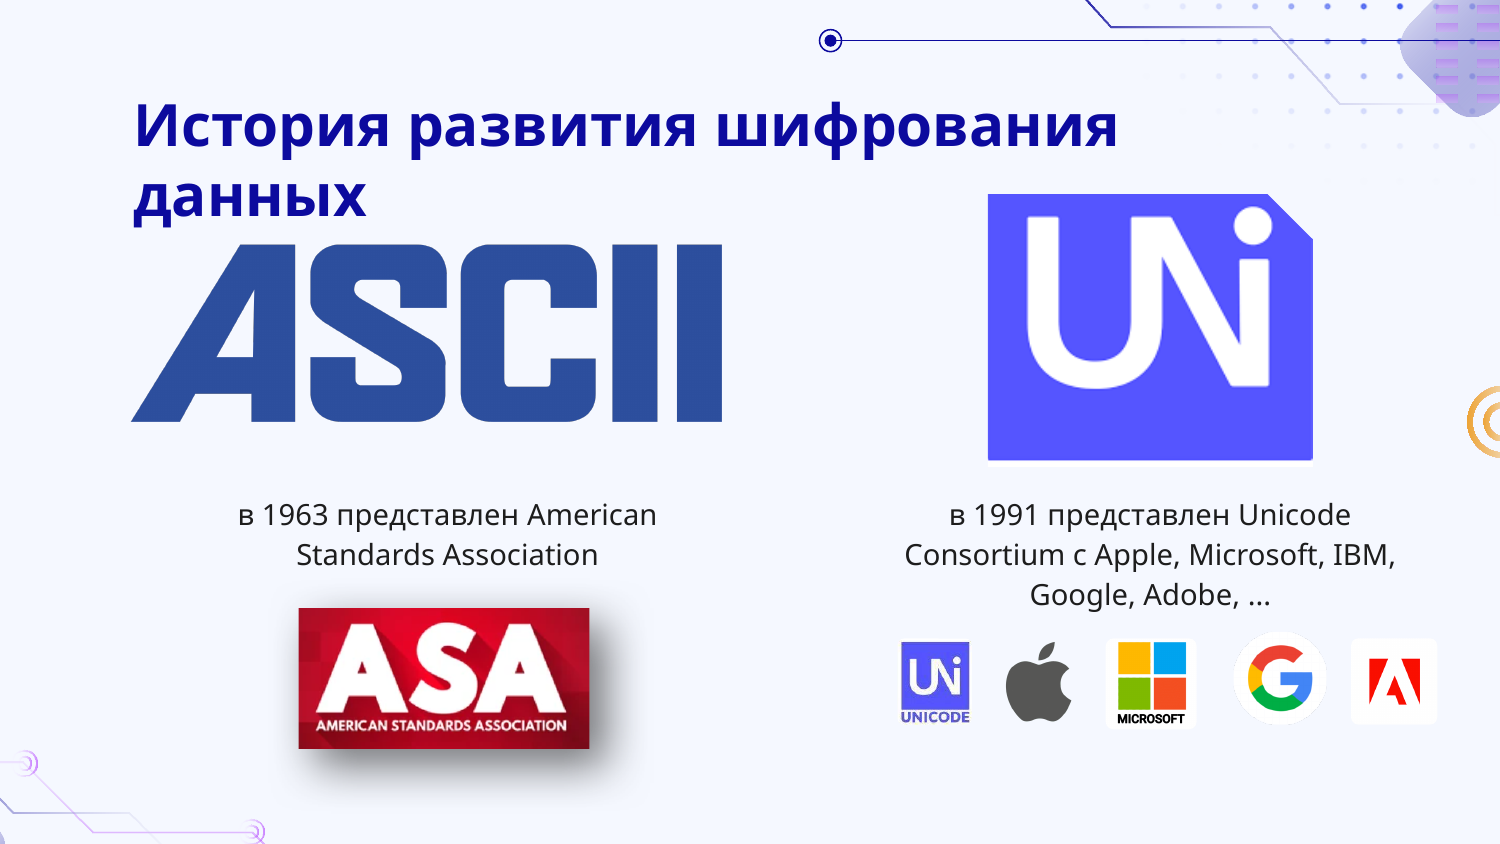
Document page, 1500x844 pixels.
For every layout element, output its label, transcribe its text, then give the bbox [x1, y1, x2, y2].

subtitle в 1991 представлен Unicode Consortium с Apple, Microsoft, IBM, Google, Adobe, ... [888, 475, 1413, 655]
title История развития шифрования данных [118, 72, 1382, 167]
picture [1118, 0, 1432, 40]
picture [101, 211, 773, 467]
picture [1118, 41, 1500, 185]
picture [897, 638, 973, 725]
picture [1233, 631, 1327, 725]
picture [995, 638, 1083, 725]
picture [1350, 638, 1438, 725]
subtitle в 1963 представлен American Standards Association [221, 475, 675, 600]
picture [1105, 638, 1197, 730]
picture [987, 193, 1314, 467]
picture [298, 607, 590, 750]
